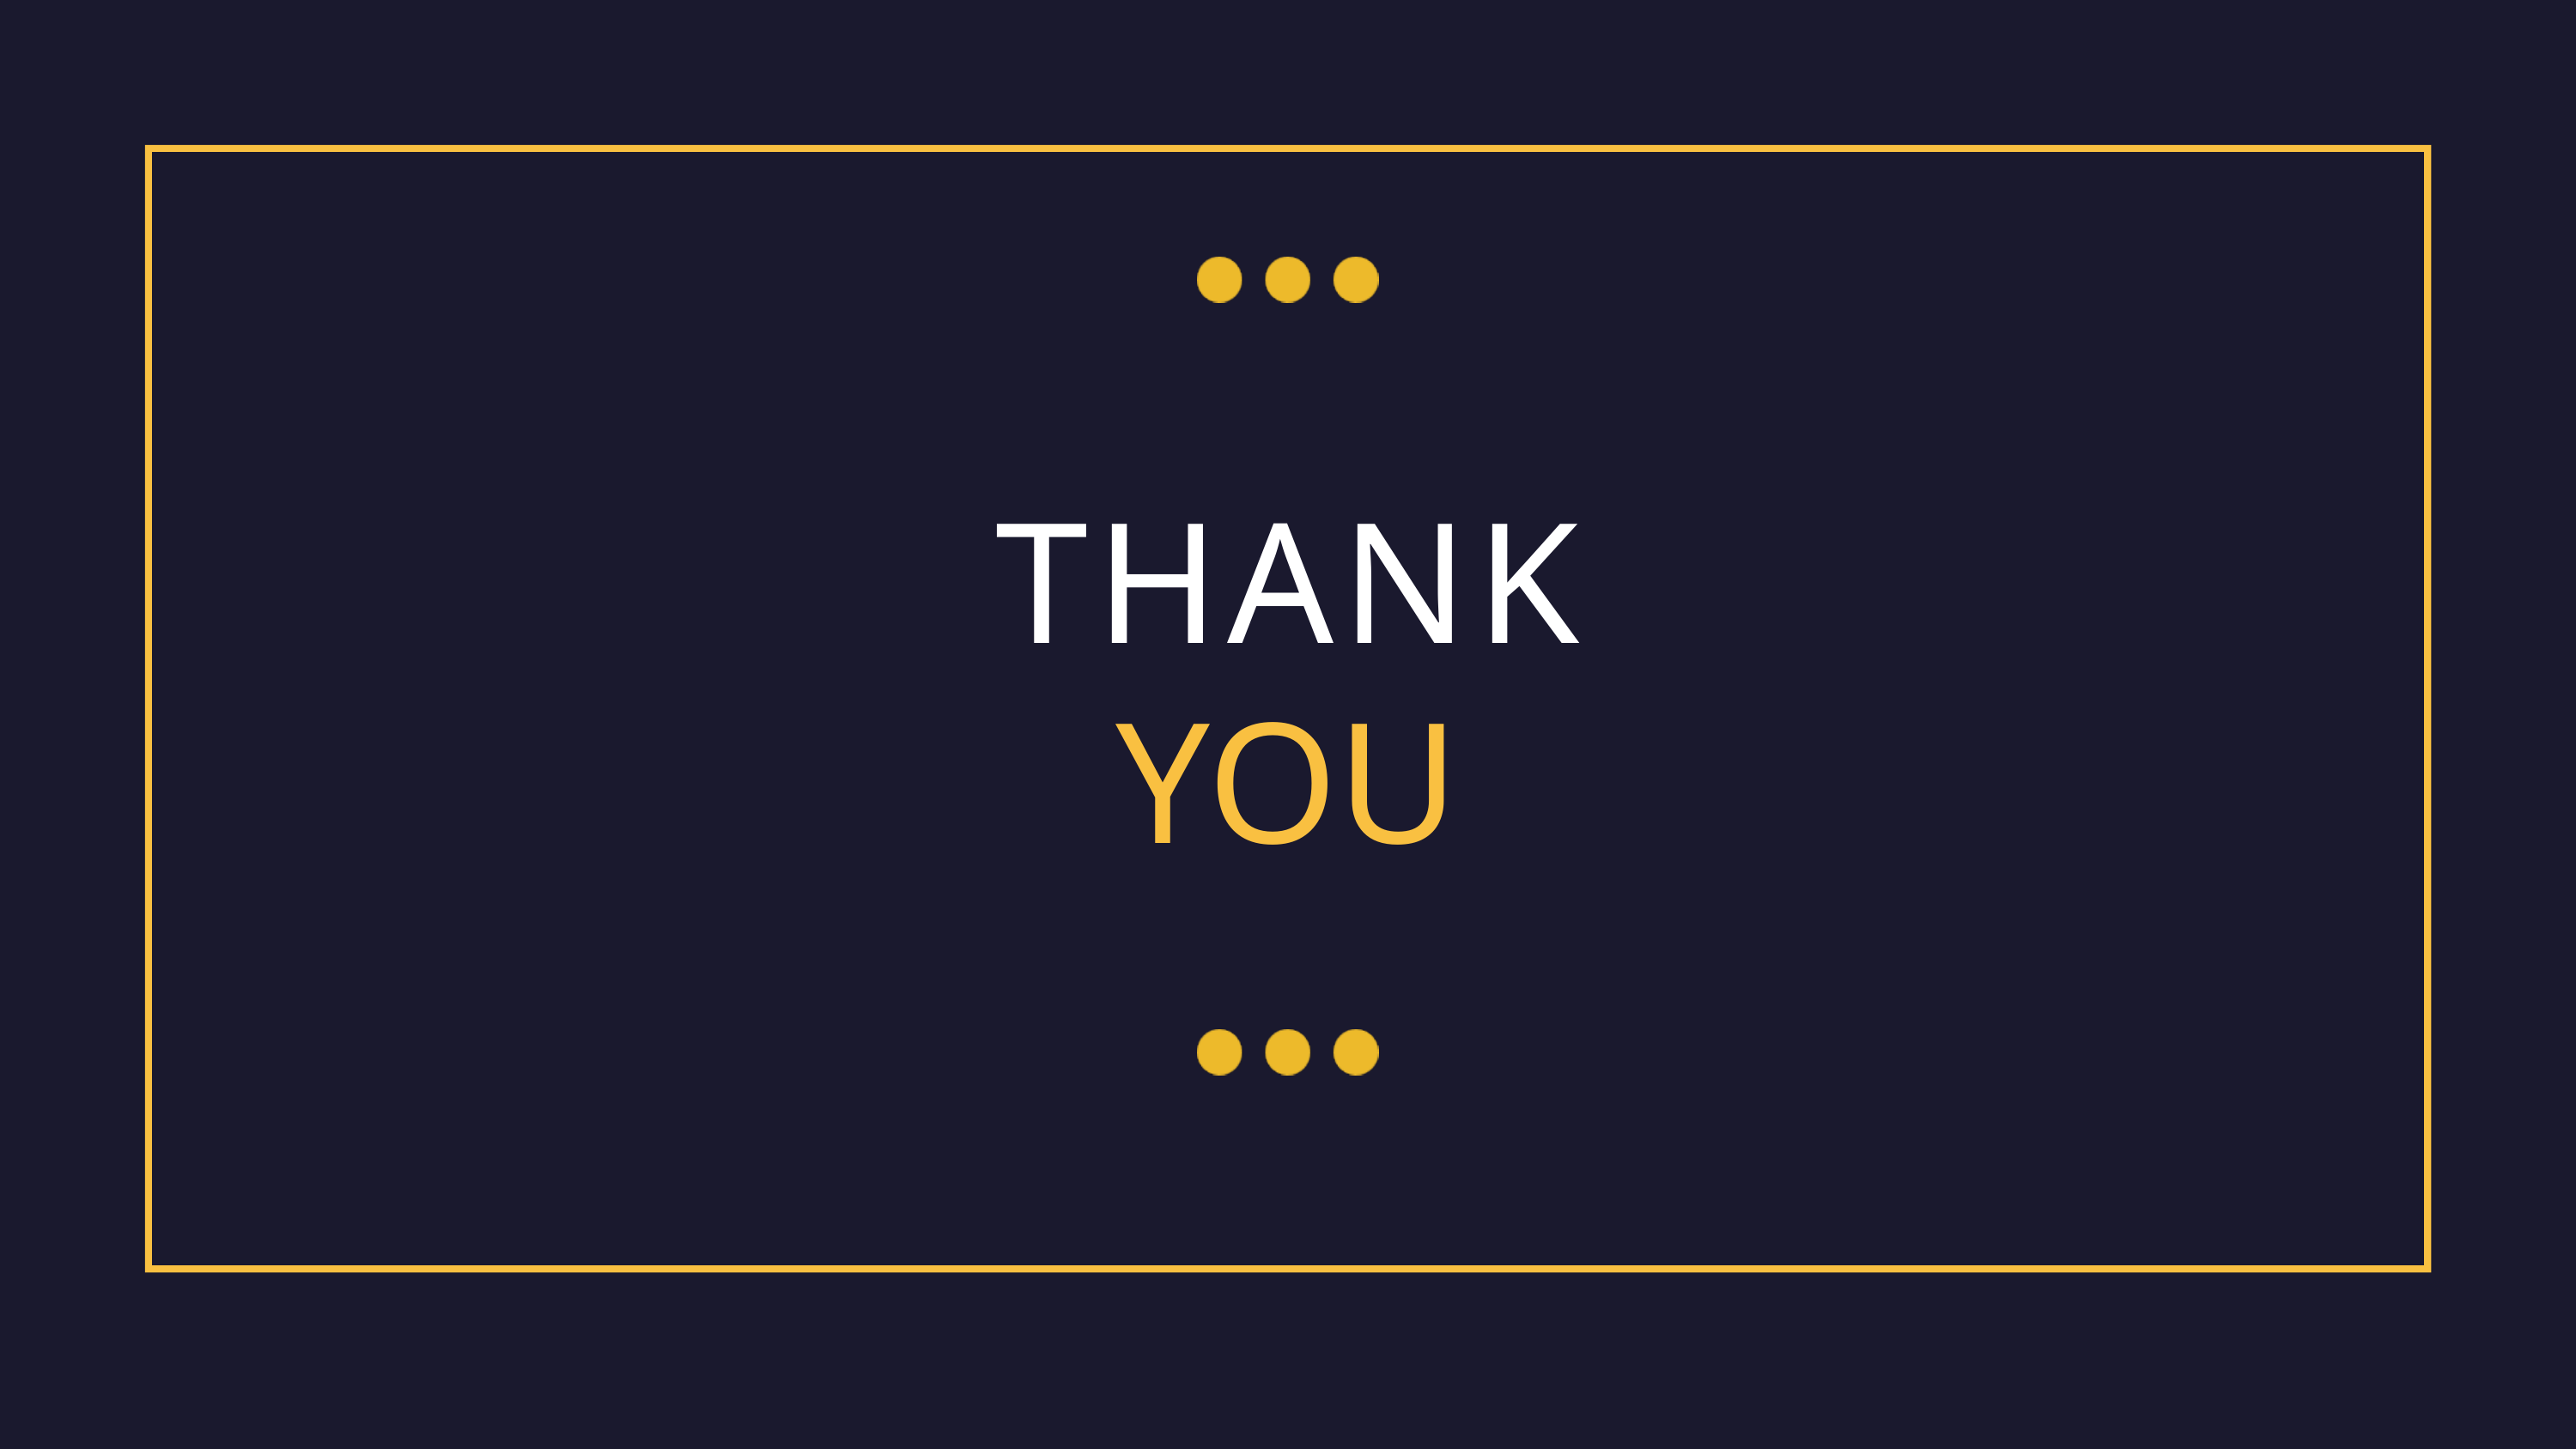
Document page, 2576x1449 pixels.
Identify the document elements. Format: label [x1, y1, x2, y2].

picture [1197, 1029, 1379, 1076]
picture [1197, 257, 1379, 303]
text_box [144, 144, 2432, 1273]
